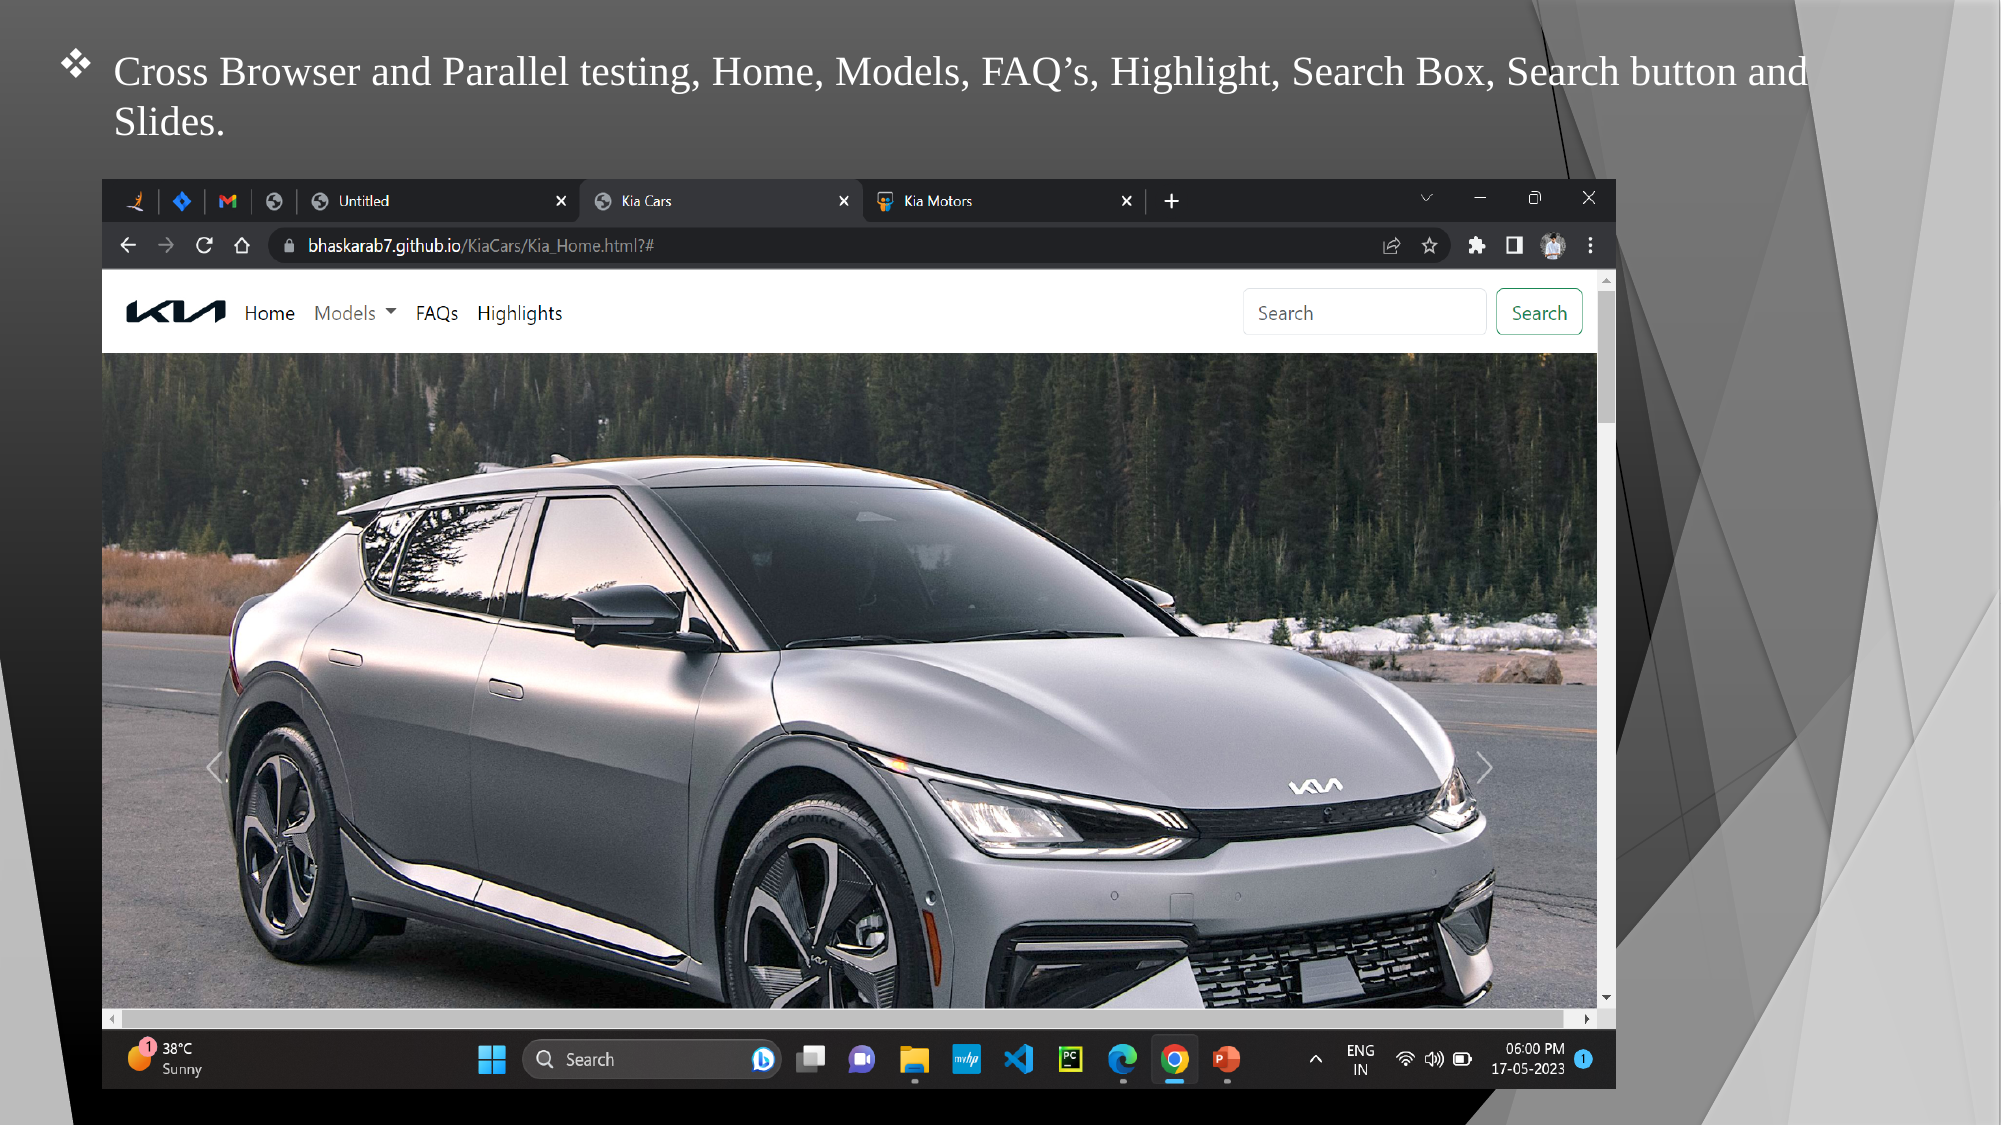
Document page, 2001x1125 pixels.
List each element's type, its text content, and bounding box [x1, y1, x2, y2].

text_box Cross Browser and Parallel testing, Home, Models, FAQ’s, Highlight, Search Box, Search button and Slides. [42, 36, 1912, 196]
picture [101, 179, 1616, 1090]
